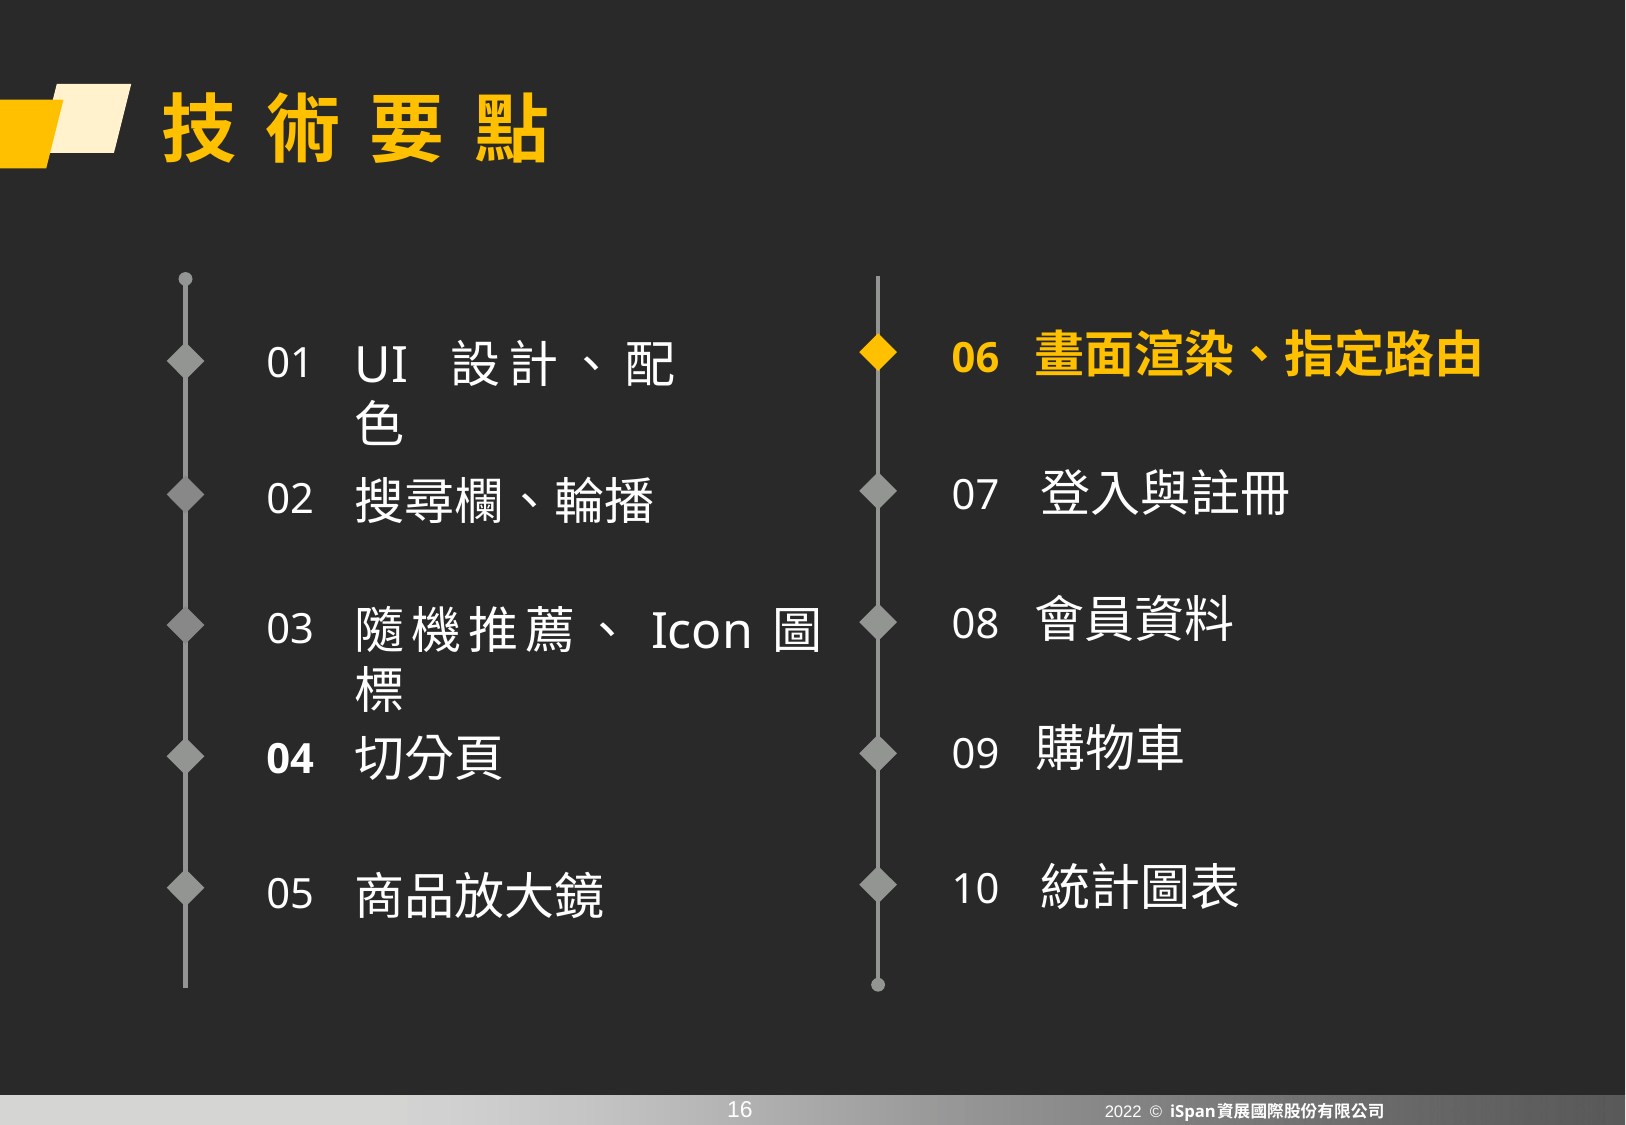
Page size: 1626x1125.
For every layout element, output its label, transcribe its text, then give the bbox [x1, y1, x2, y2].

text_box UI 設計、配色 [340, 325, 690, 461]
text_box 畫面渲染、指定路由 [1019, 315, 1504, 390]
picture [0, 0, 1626, 1125]
text_box 10 [936, 854, 1025, 920]
text_box 統計圖表 [1025, 848, 1376, 924]
text_box 會員資料 [1019, 580, 1370, 655]
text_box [168, 278, 203, 988]
text_box 商品放大鏡 [339, 856, 690, 932]
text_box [0, 83, 132, 169]
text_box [860, 275, 896, 985]
text_box 搜尋欄、輪播 [340, 461, 690, 537]
text_box 02 [251, 464, 340, 530]
text_box 登入與註冊 [1025, 454, 1376, 529]
text_box 購物車 [1020, 709, 1371, 785]
text_box 03 [251, 594, 340, 659]
text_box 07 [936, 460, 1026, 526]
text_box 01 [251, 328, 340, 393]
text_box 09 [936, 719, 1026, 785]
text_box 08 [936, 589, 1026, 655]
text_box 04 [251, 724, 339, 789]
text_box 05 [251, 859, 339, 924]
text_box 切分頁 [339, 718, 690, 794]
text_box 隨機推薦、Icon圖標 [340, 591, 837, 727]
text_box 技 術 要 點 [146, 70, 1247, 183]
text_box 06 [936, 323, 1019, 389]
